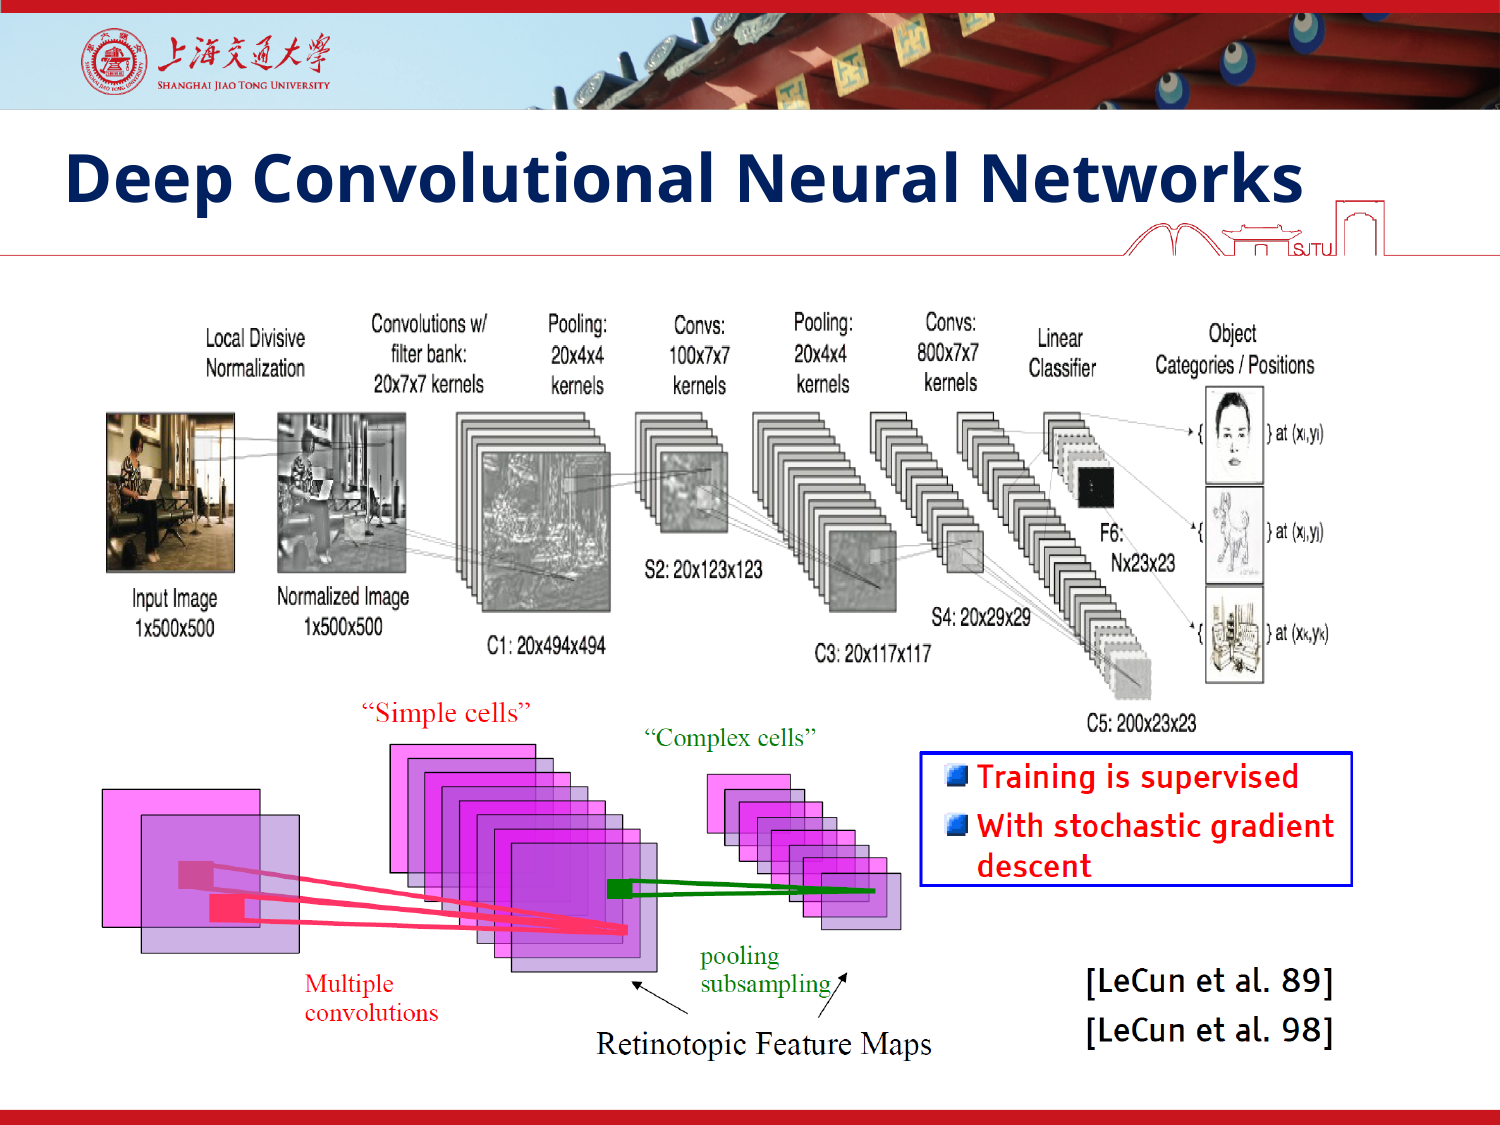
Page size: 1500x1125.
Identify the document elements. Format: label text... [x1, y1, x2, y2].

picture [0, 200, 1500, 256]
picture [90, 297, 1359, 1069]
picture [0, 0, 1500, 110]
title Deep Convolutional Neural Networks [49, 137, 1469, 232]
